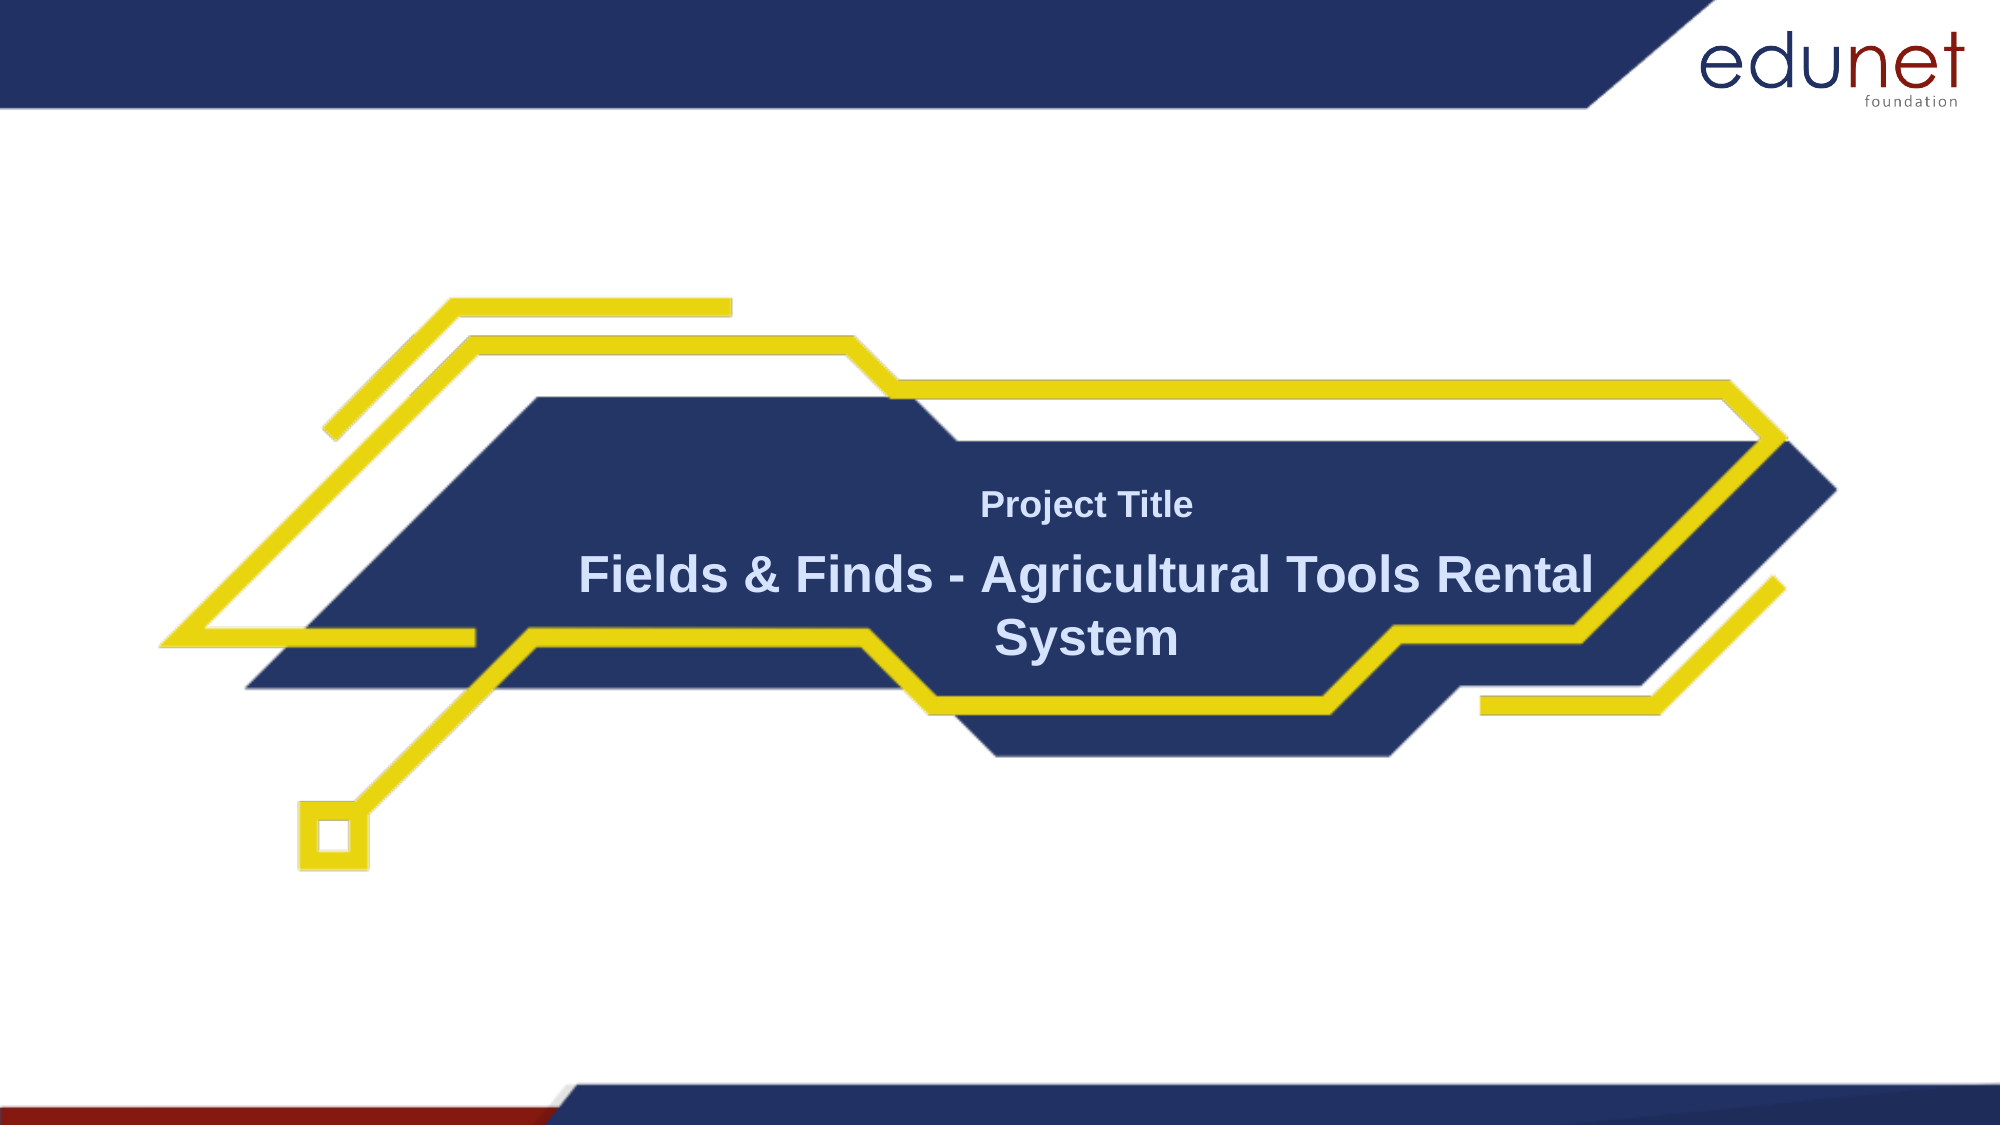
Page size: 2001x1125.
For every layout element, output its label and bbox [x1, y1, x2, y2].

picture [0, 0, 1977, 117]
picture [131, 262, 1869, 905]
picture [0, 1070, 2000, 1125]
